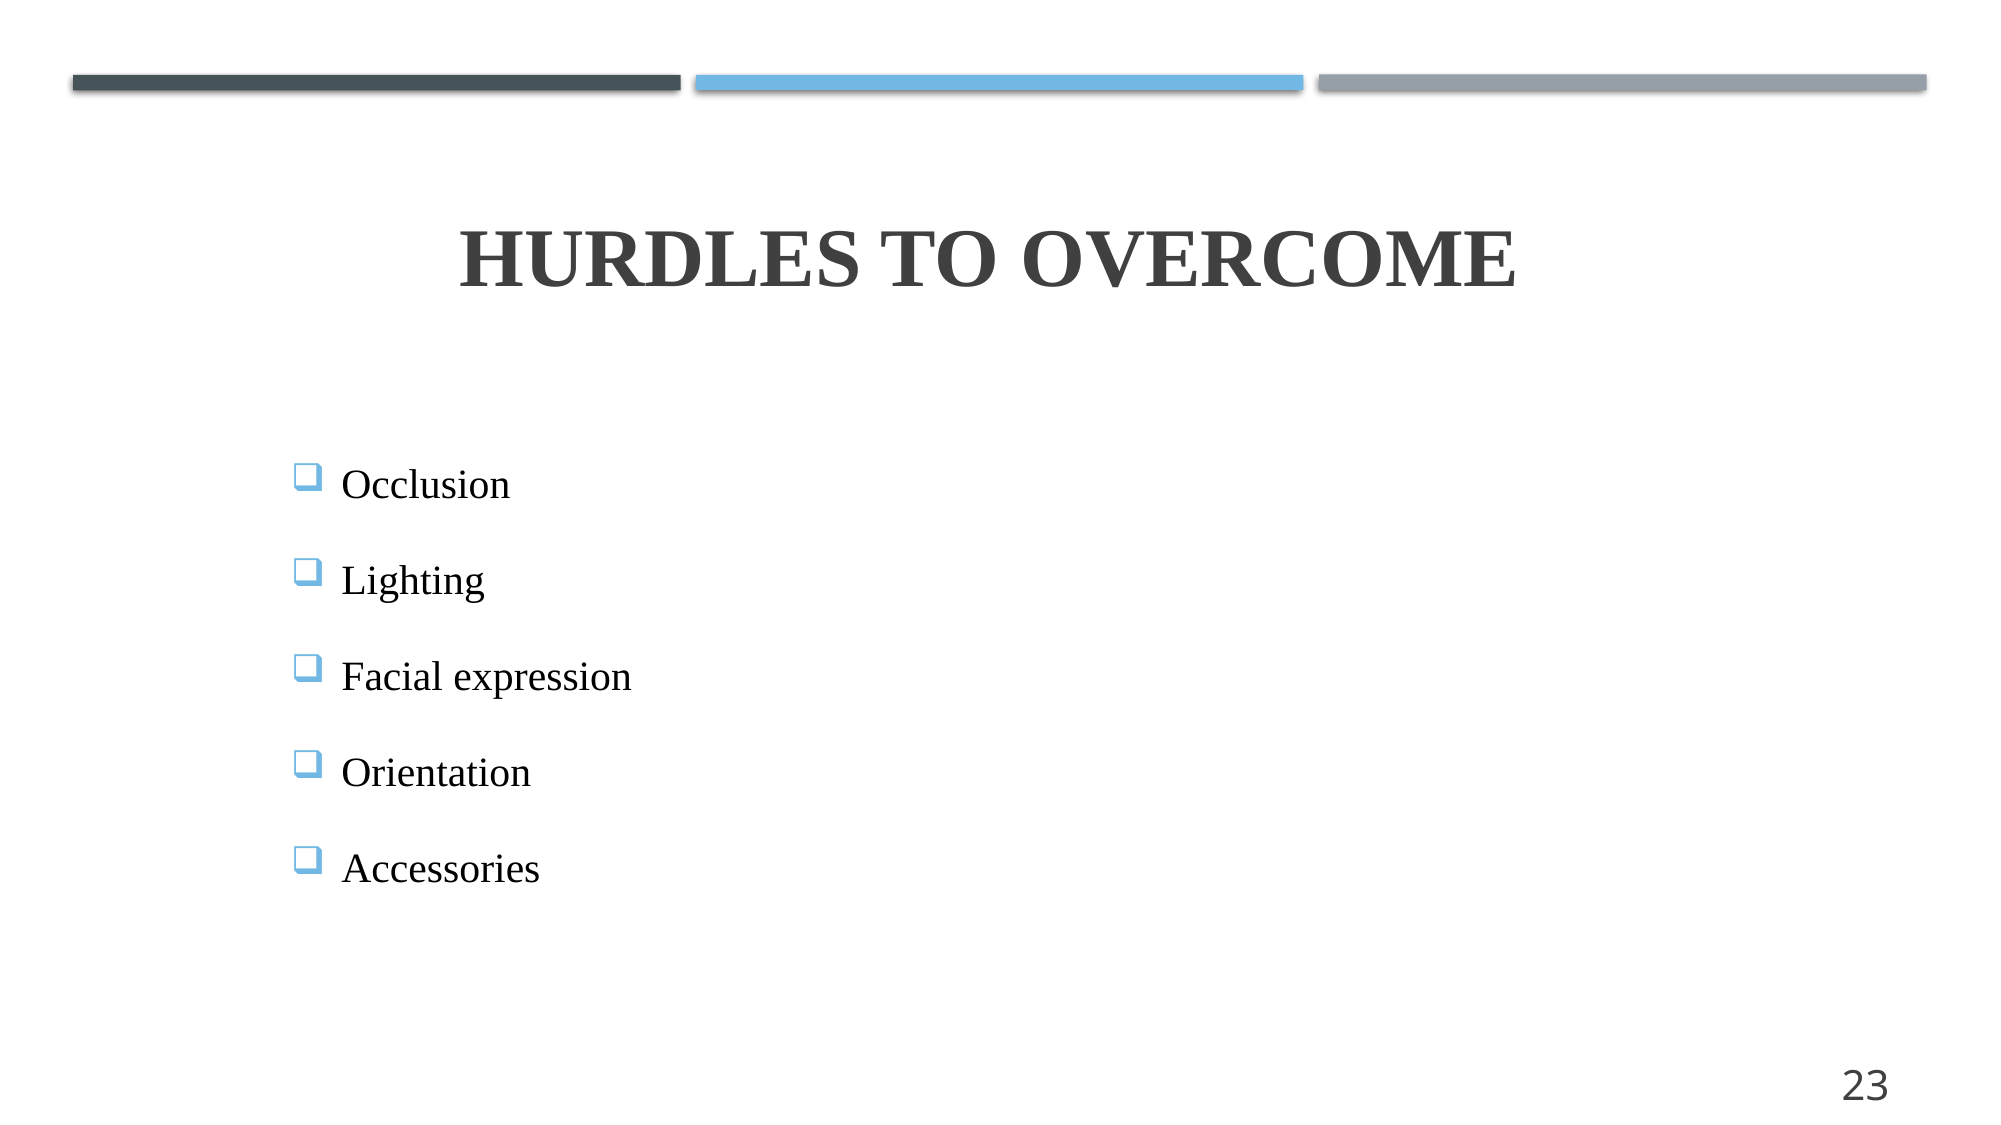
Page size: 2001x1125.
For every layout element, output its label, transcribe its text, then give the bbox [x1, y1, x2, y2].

slide_number 23 [1732, 1053, 1905, 1114]
list Occlusion Lighting Facial expression Orientation Accessories [275, 396, 2000, 993]
title Hurdles to overcome [95, 115, 1905, 311]
